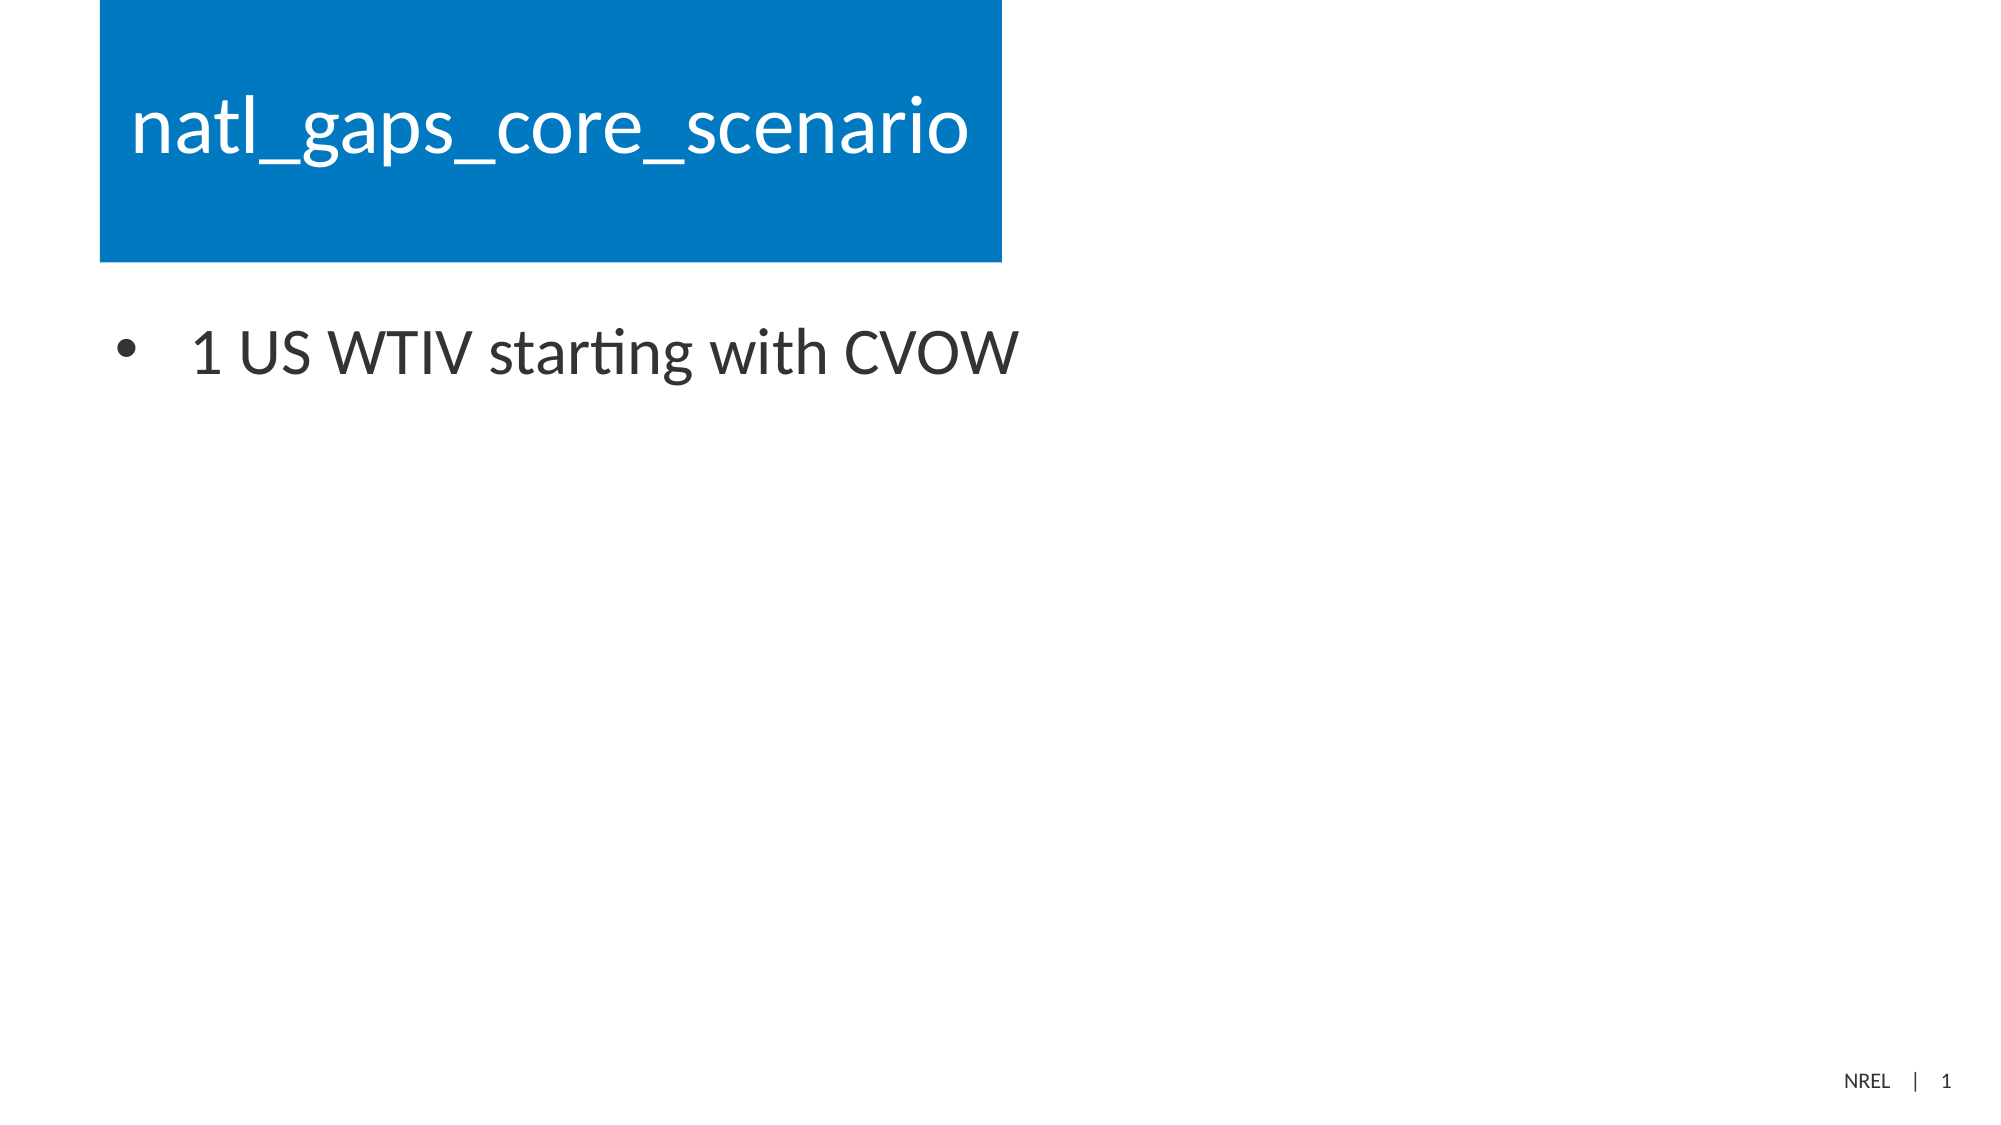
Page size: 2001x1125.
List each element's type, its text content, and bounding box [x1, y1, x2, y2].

title natl_gaps_core_scenario [99, 0, 1002, 263]
list 1 US WTIV starting with CVOW [99, 299, 1876, 1039]
